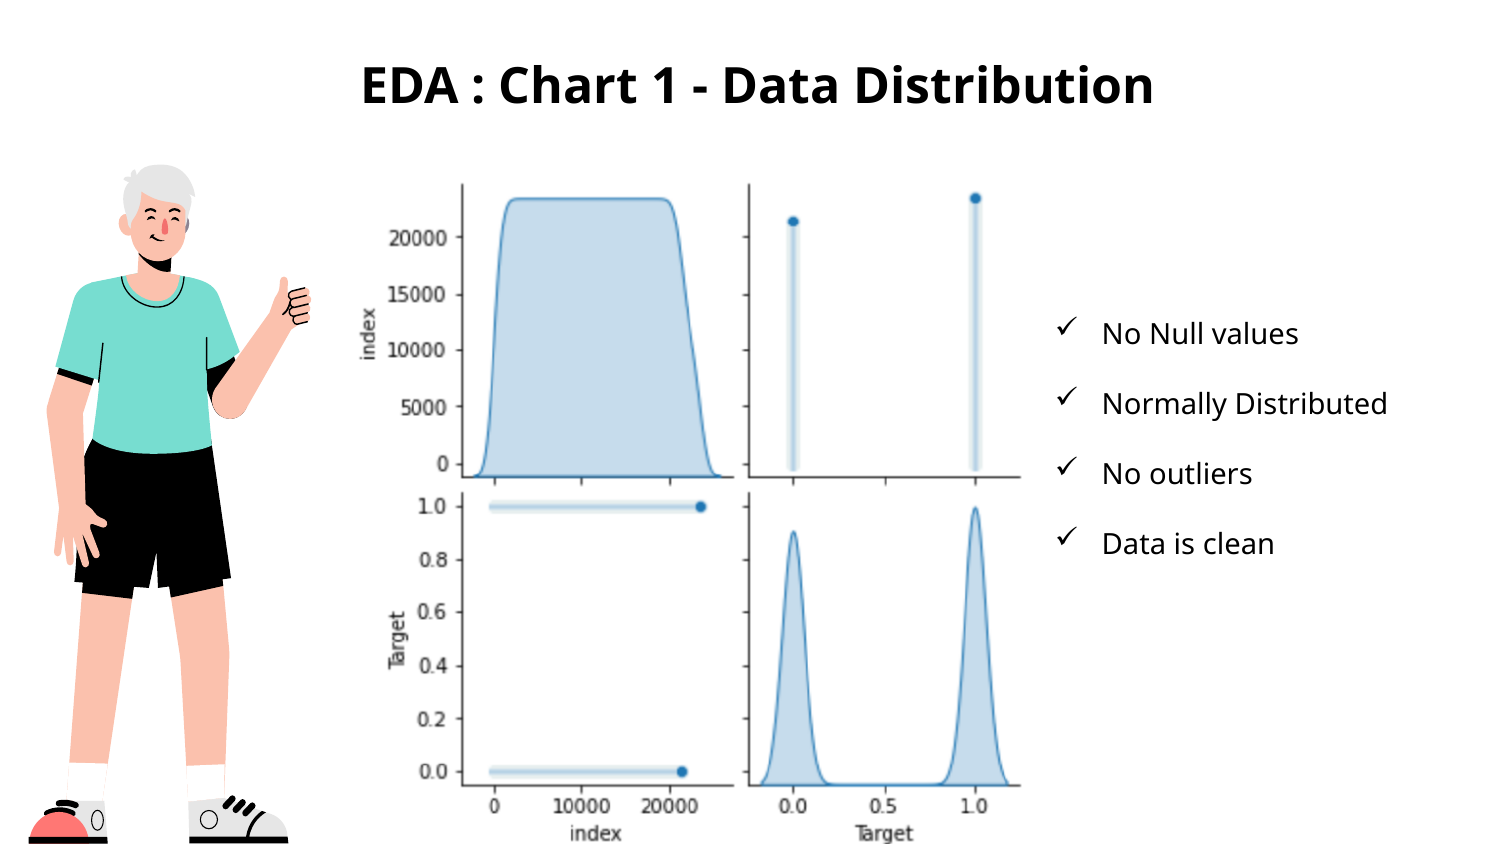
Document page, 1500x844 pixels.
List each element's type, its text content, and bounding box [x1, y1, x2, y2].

text_box No Null values Normally Distributed No outliers Data is clean [1206, 272, 1452, 568]
picture [312, 182, 1202, 844]
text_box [28, 164, 312, 844]
title EDA : Chart 1 - Data Distribution [83, 38, 1434, 133]
